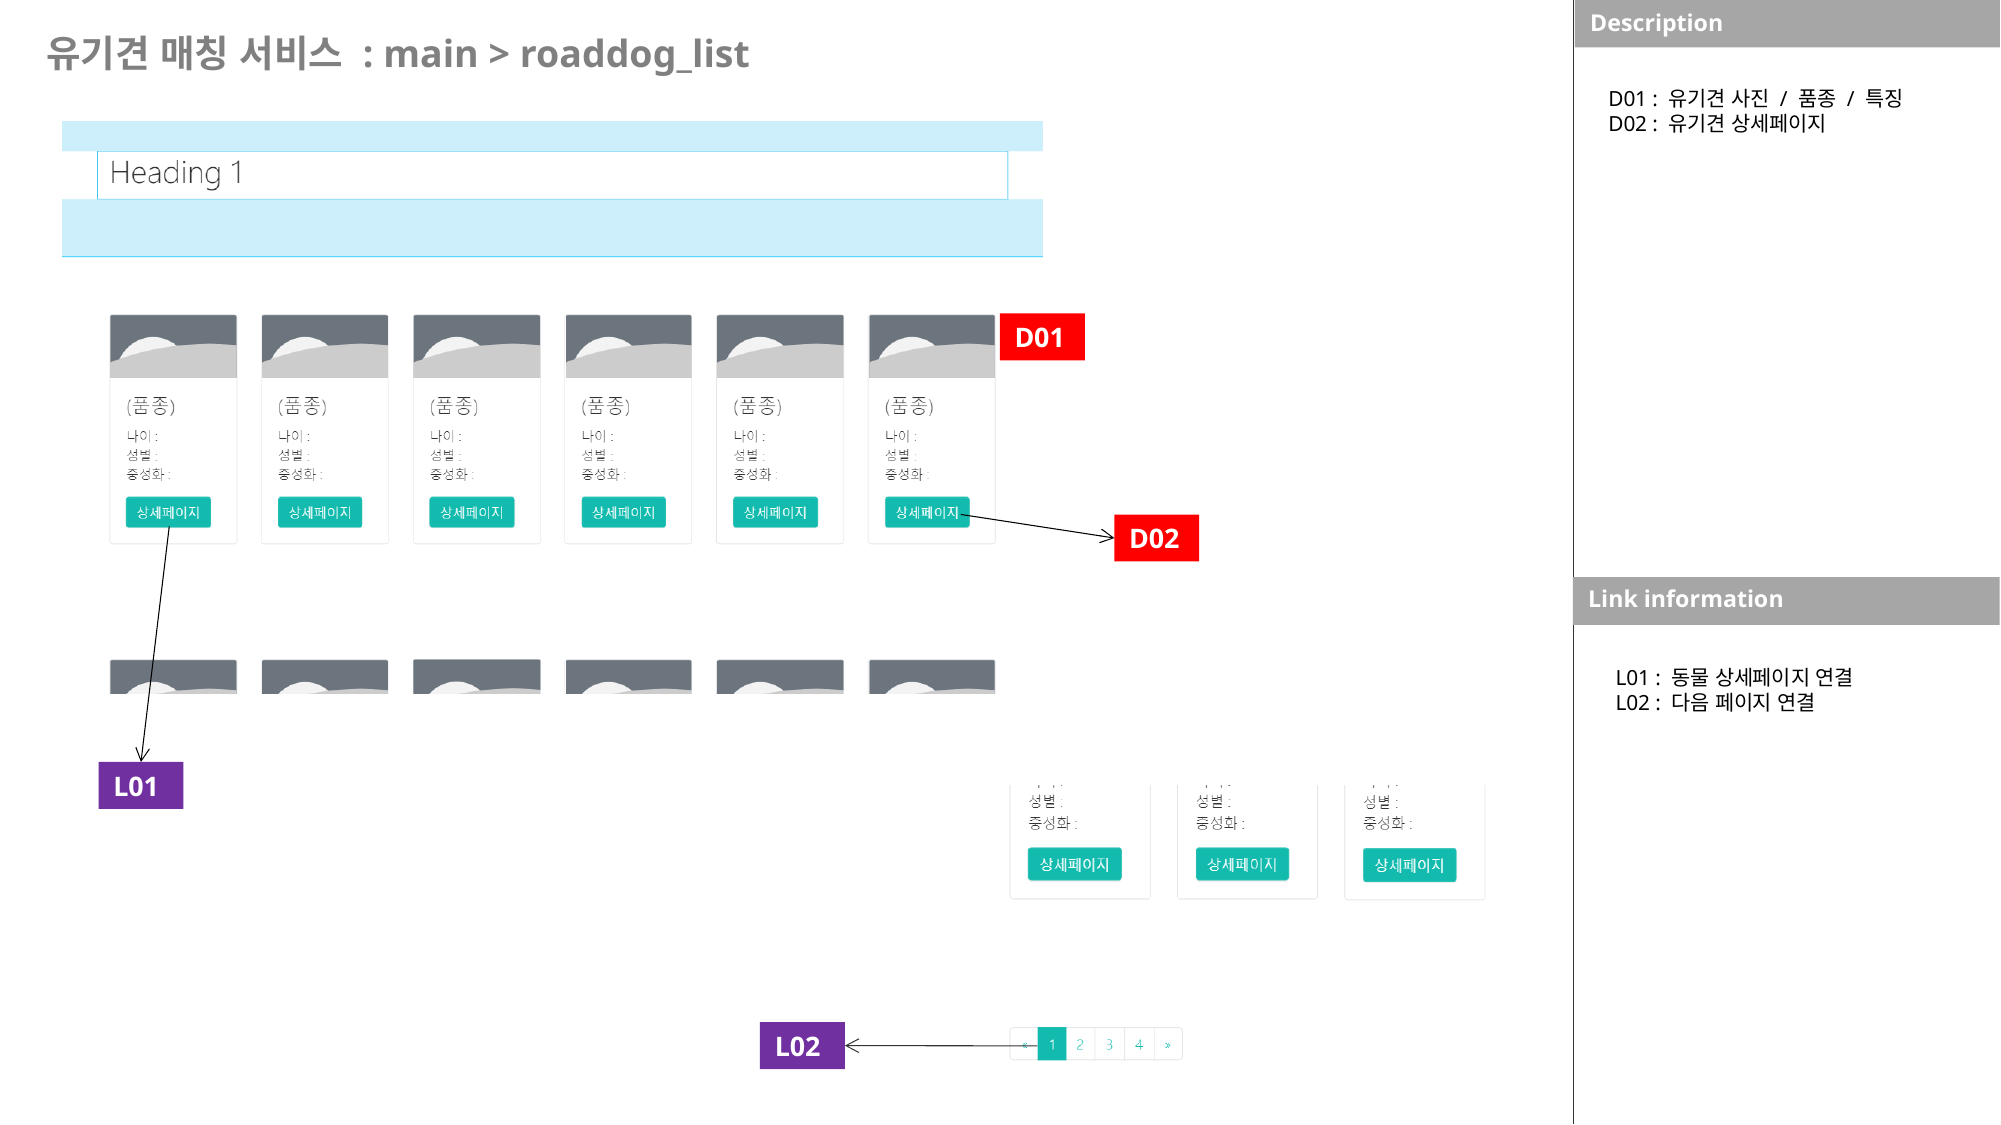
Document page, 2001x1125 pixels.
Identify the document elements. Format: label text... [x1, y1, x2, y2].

picture [960, 785, 1504, 1098]
picture [61, 121, 1043, 694]
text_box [960, 514, 1115, 539]
text_box [1574, 577, 2000, 625]
text_box L01 [98, 761, 184, 809]
text_box D01 : 유기견 사진 / 품종 / 특징 D02 : 유기견 상세페이지 [1593, 78, 1919, 144]
text_box Link information [1574, 577, 1805, 620]
text_box D01 [1043, 313, 1085, 361]
text_box Description [1575, 1, 1806, 44]
text_box D02 [1114, 514, 1200, 562]
text_box 유기견 매칭 서비스 : main > roaddog_list [31, 22, 1535, 83]
text_box [1574, 0, 2000, 48]
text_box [140, 526, 170, 762]
text_box L01 : 동물 상세페이지 연결 L02 : 다음 페이지 연결 [1600, 656, 1869, 722]
text_box L02 [759, 1022, 845, 1070]
